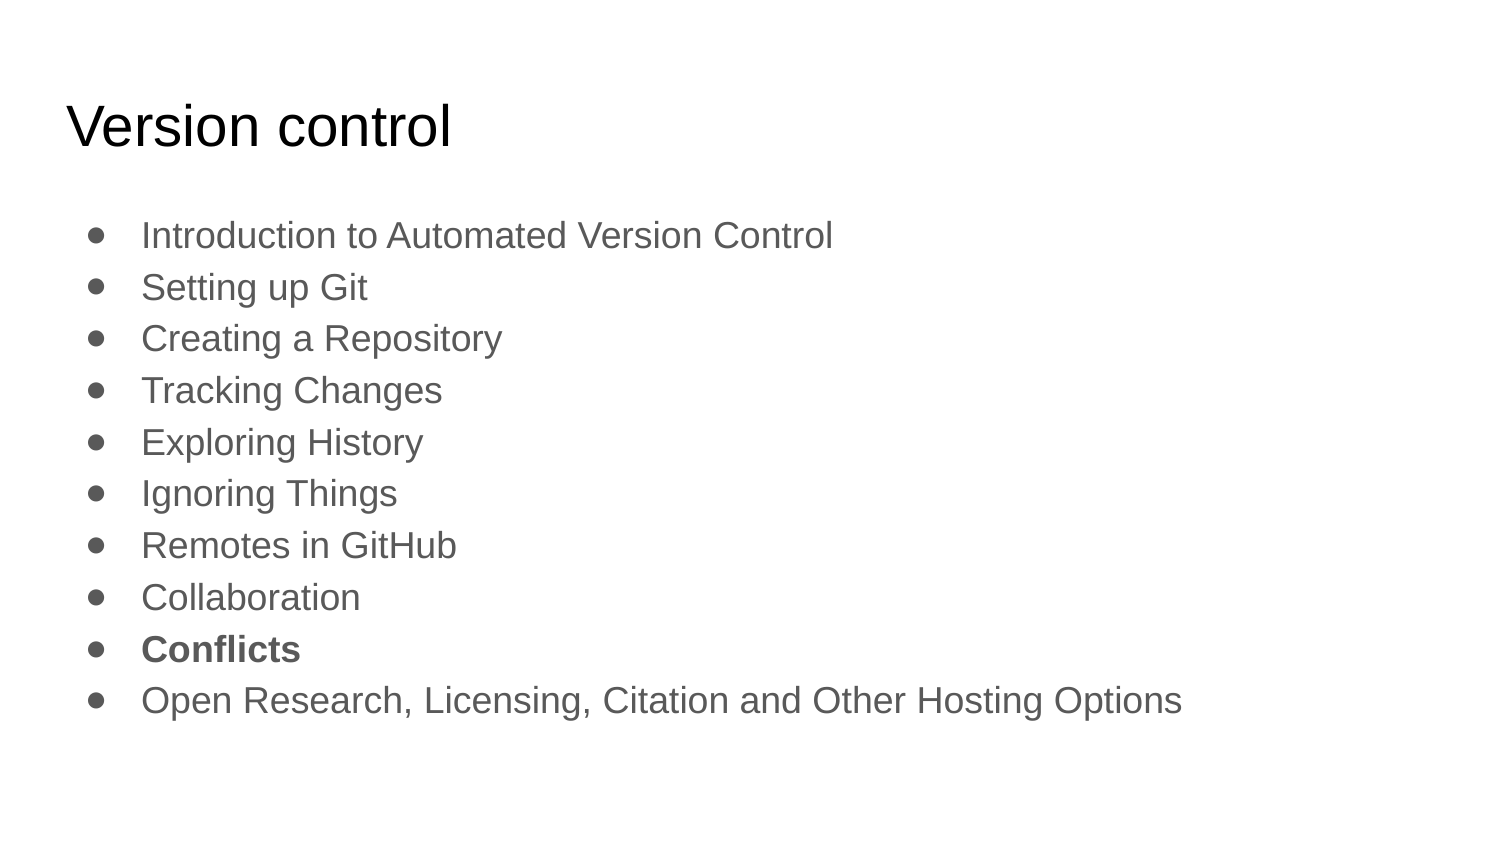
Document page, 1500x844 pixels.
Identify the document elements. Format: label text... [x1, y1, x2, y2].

list Introduction to Automated Version Control Setting up Git Creating a Repository Tracking Changes Exploring History Ignoring Things Remotes in GitHub Collaboration Conflicts Open Research, Licensing, Citation and Other Hosting Options [51, 189, 1449, 750]
title Version control [51, 72, 1449, 167]
